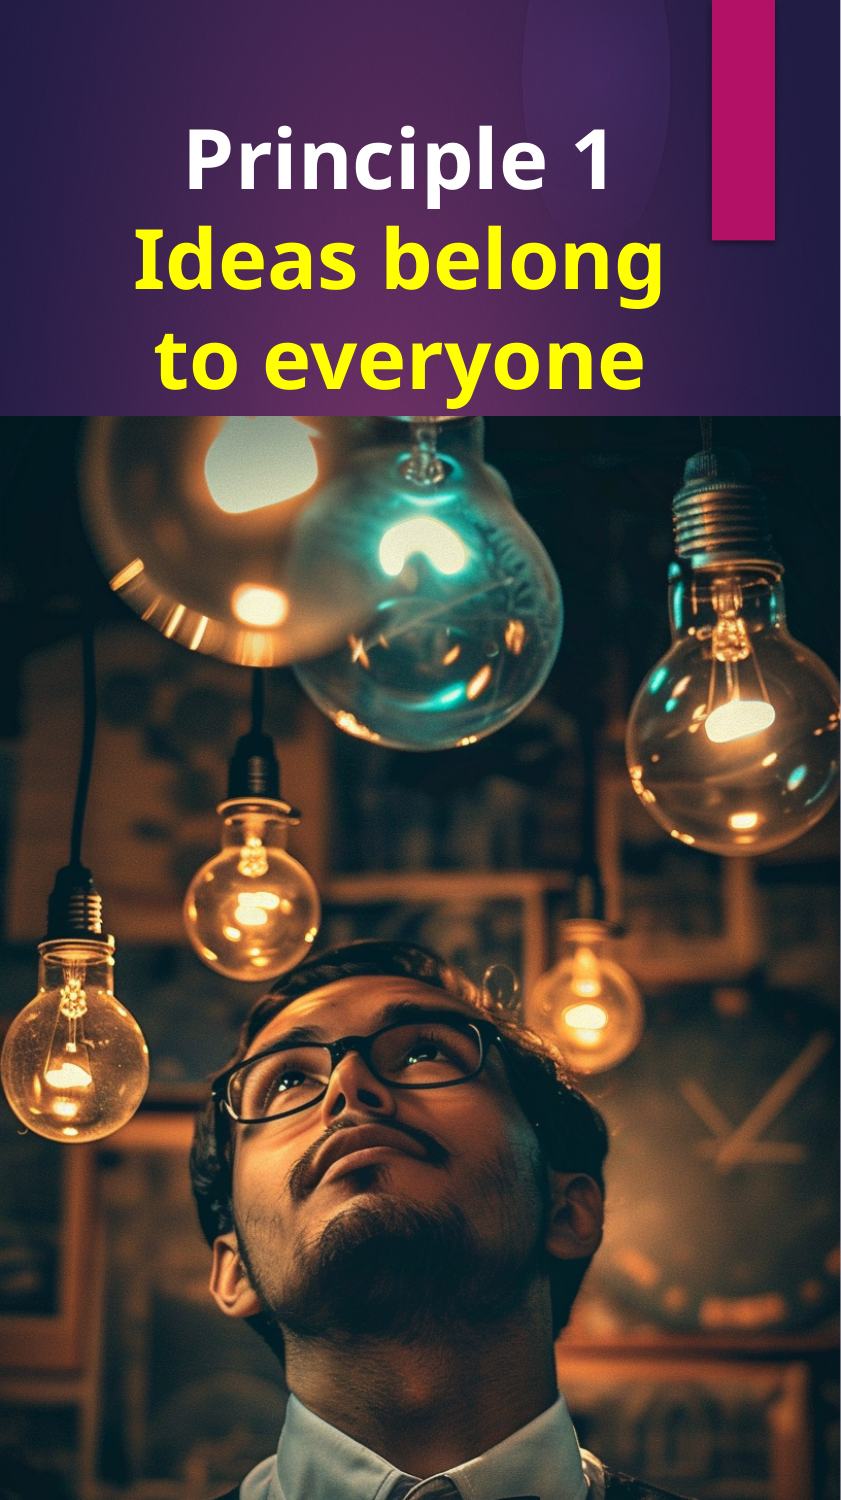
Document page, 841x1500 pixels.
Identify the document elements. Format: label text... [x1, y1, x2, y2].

text_box Principle 1 Ideas belong to everyone [111, 98, 690, 414]
picture [0, 416, 841, 1500]
